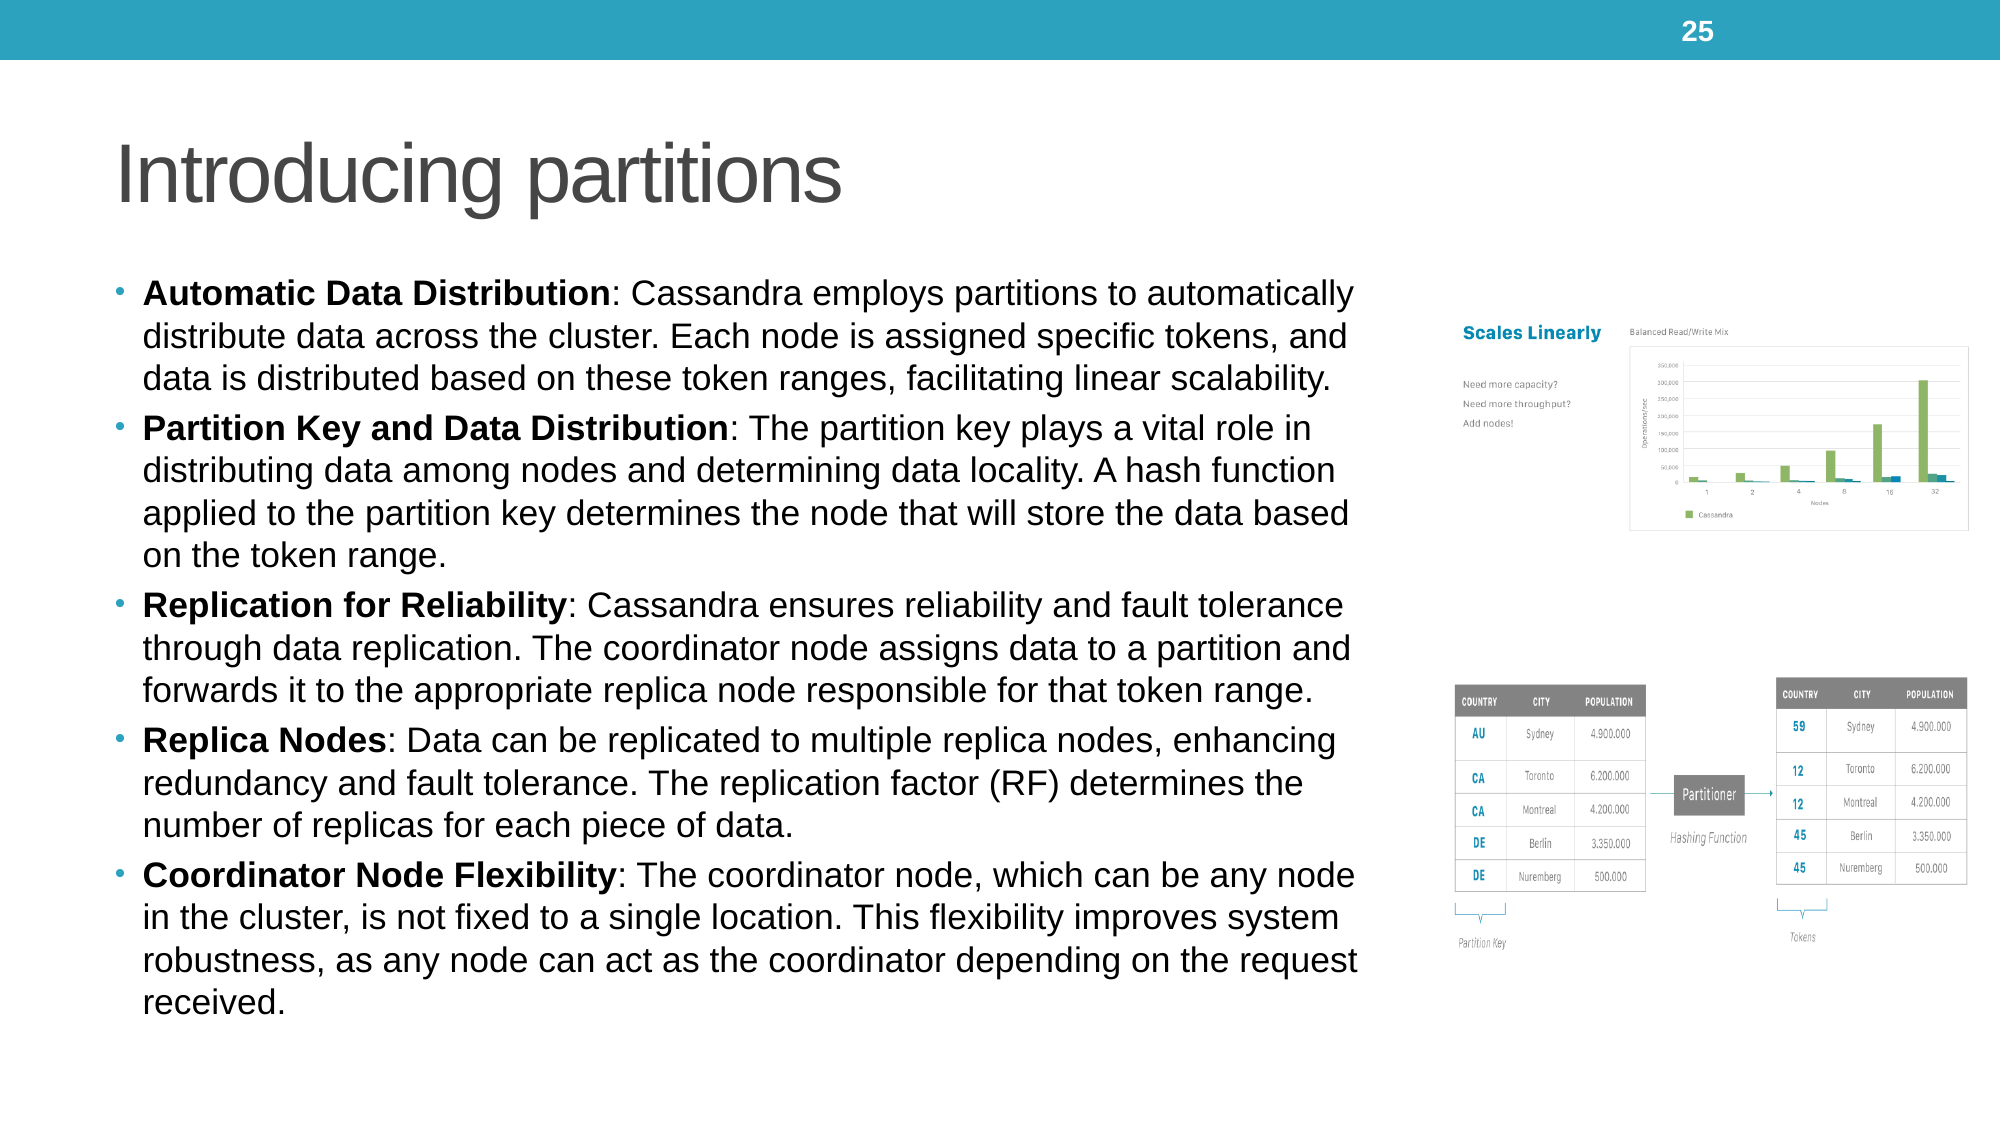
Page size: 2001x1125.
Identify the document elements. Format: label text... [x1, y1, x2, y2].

slide_number 25 [1666, 3, 1900, 57]
list Automatic Data Distribution: Cassandra employs partitions to automatically distribute data across the cluster. Each node is assigned specific tokens, and data is distributed based on these token ranges, facilitating linear scalability. Partition Key and Data Distribution: The partition key plays a vital role in distributing data among nodes and determining data locality. A hash function applied to the partition key determines the node that will store the data based on the token range. Replication for Reliability: Cassandra ensures reliability and fault tolerance through data replication. The coordinator node assigns data to a partition and forwards it to the appropriate replica node responsible for that token range. Replica Nodes: Data can be replicated to multiple replica nodes, enhancing redundancy and fault tolerance. The replication factor (RF) determines the number of replicas for each piece of data. Coordinator Node Flexibility: The coordinator node, which can be any node in the cluster, is not fixed to a single location. This flexibility improves system robustness, as any node can act as the coordinator depending on the request received. [99, 262, 1380, 1063]
picture [1439, 657, 1981, 976]
title Introducing partitions [99, 87, 1900, 250]
picture [1439, 305, 1996, 581]
